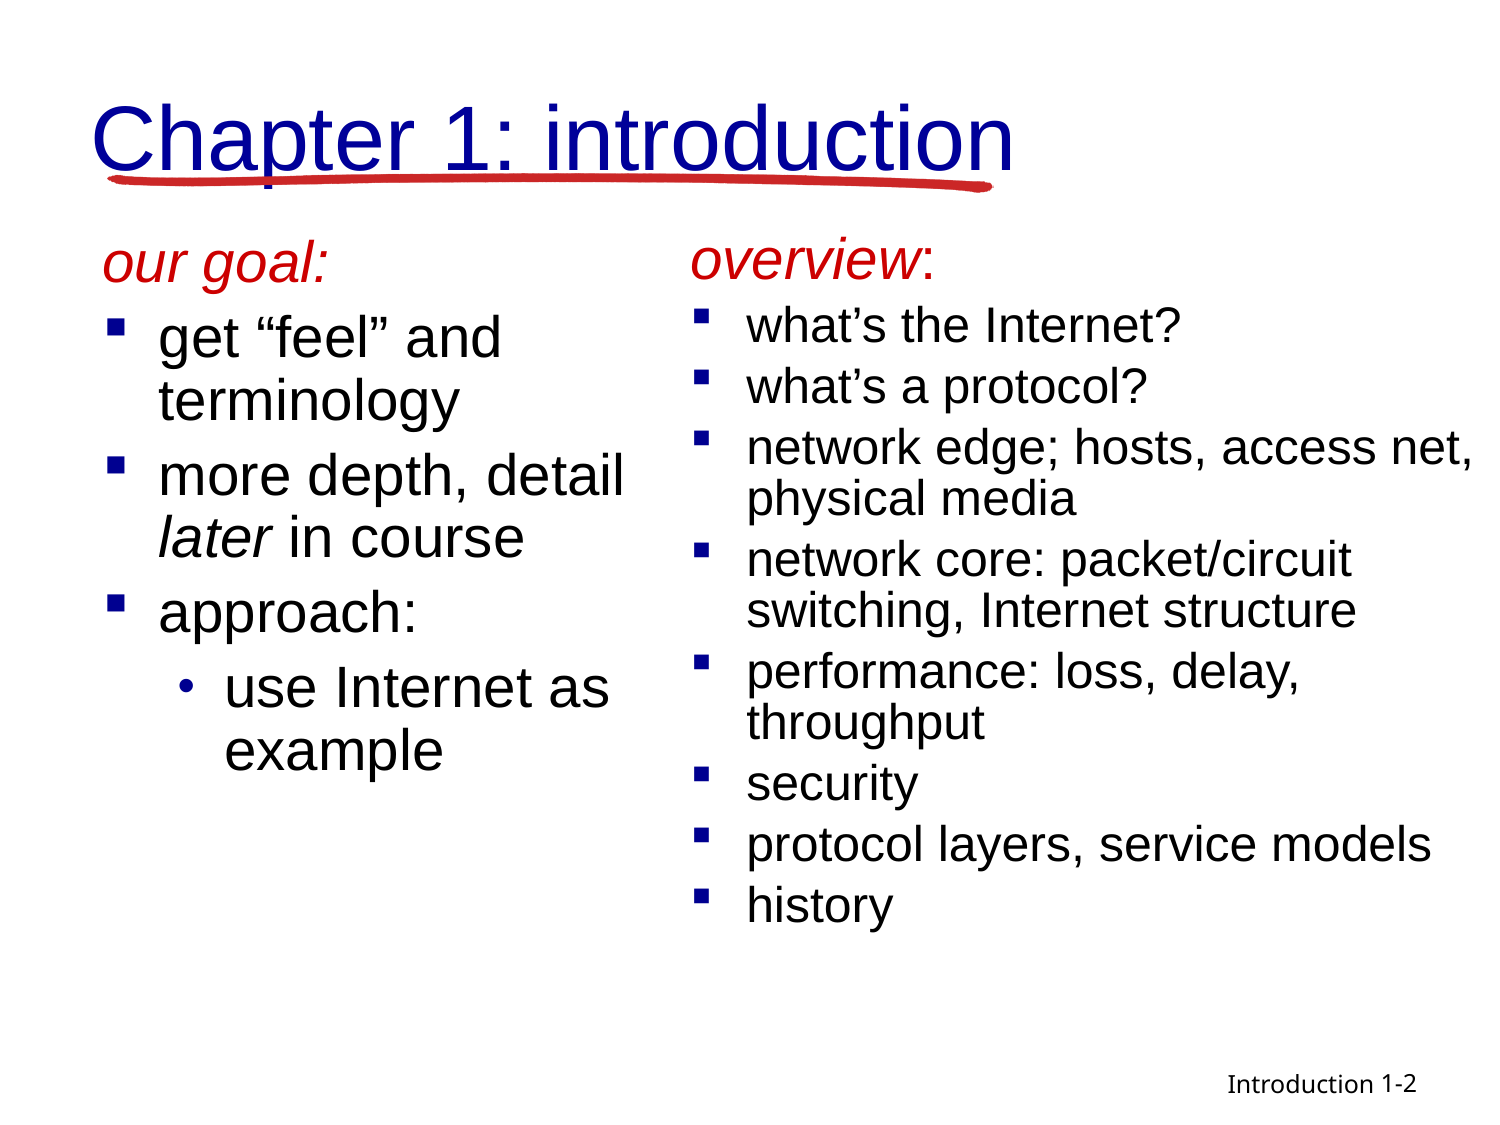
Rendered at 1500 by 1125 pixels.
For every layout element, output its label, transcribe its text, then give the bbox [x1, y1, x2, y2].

footer Introduction [914, 1086, 1391, 1109]
list overview: what’s the Internet? what’s a protocol? network edge; hosts, access net, physical media network core: packet/circuit switching, Internet structure performance: loss, delay, throughput security protocol layers, service models history [675, 224, 1500, 1086]
picture [103, 168, 1004, 198]
slide_number 1-2 [1365, 1059, 1477, 1106]
title Chapter 1: introduction [75, 39, 1350, 228]
list our goal: get “feel” and terminology more depth, detail later in course approach: use Internet as example [87, 224, 675, 988]
